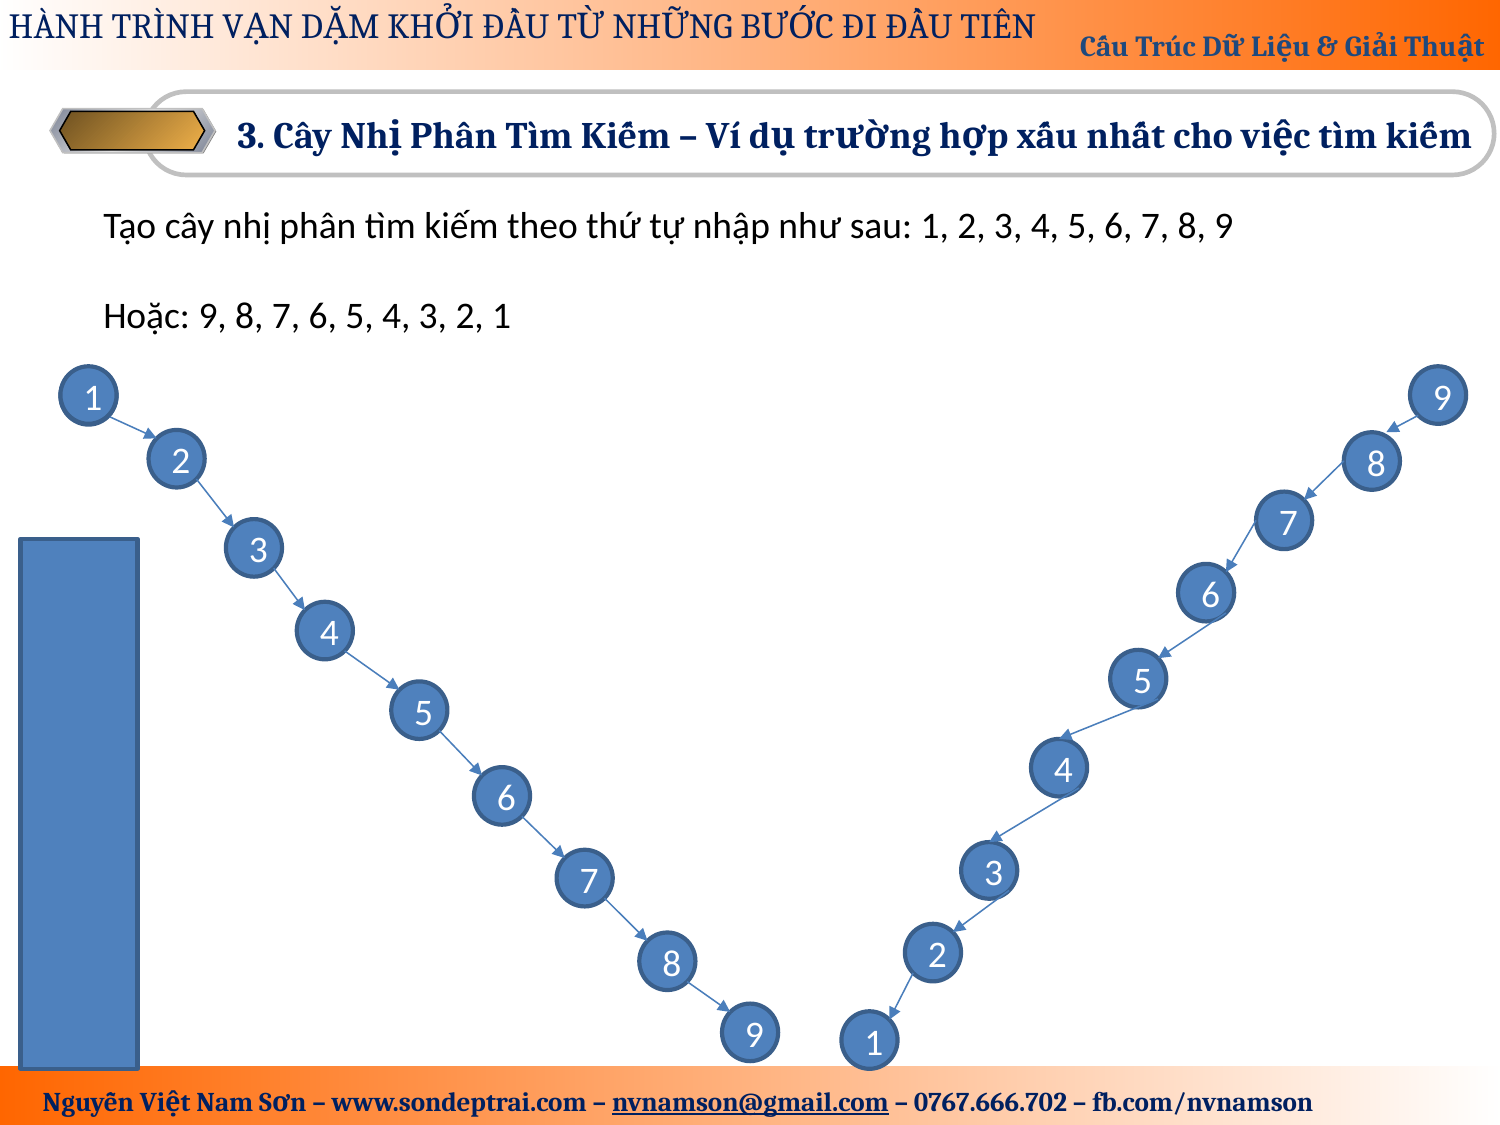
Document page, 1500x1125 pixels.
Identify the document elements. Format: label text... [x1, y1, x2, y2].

text_box 8 [637, 930, 698, 993]
text_box 7 [1254, 489, 1315, 552]
text_box 3 [674, 37, 679, 70]
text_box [344, 650, 400, 691]
text_box 1 [839, 1009, 900, 1071]
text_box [586, 8, 590, 36]
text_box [521, 815, 566, 859]
text_box 2 [146, 427, 207, 490]
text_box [646, 1115, 650, 1125]
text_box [952, 890, 1010, 933]
text_box 8 [1341, 430, 1403, 492]
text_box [687, 981, 731, 1013]
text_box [273, 567, 306, 611]
text_box 9 [719, 1001, 781, 1064]
text_box 3 [821, 1067, 826, 1113]
text_box 6 [471, 765, 533, 827]
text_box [604, 897, 648, 942]
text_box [1303, 460, 1345, 501]
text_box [49, 91, 1495, 176]
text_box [438, 730, 483, 776]
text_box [988, 787, 1080, 843]
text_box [498, 31, 502, 70]
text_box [558, 1106, 562, 1125]
text_box 3 [959, 840, 1020, 891]
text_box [586, 38, 590, 70]
text_box 2 [902, 921, 964, 984]
text_box 3 [674, 0, 679, 8]
text_box 6 [1175, 561, 1237, 614]
text_box Tạo cây nhị phân tìm kiếm theo thứ tự nhập như sau: 1, 2, 3, 4, 5, 6, 7, 8, 9 Hoặc: 9, 8, 7, 6, 5, 4, 3, 2, 1 [88, 193, 1495, 344]
text_box 3 [223, 517, 285, 579]
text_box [108, 415, 157, 439]
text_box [1157, 612, 1227, 659]
text_box 9 [1407, 364, 1469, 426]
text_box 3 [674, 10, 680, 36]
text_box [18, 537, 140, 1071]
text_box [646, 1067, 650, 1099]
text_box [1058, 698, 1159, 740]
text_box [196, 478, 235, 528]
text_box 4 [1028, 737, 1090, 789]
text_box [889, 972, 914, 1020]
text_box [1225, 520, 1257, 573]
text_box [646, 1100, 650, 1113]
text_box 4 [294, 599, 356, 662]
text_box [1386, 415, 1419, 433]
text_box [558, 1067, 562, 1103]
text_box 5 [389, 679, 450, 742]
text_box 7 [554, 847, 615, 909]
text_box 1 [58, 364, 119, 426]
text_box 5 [1108, 647, 1169, 700]
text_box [498, 0, 502, 21]
